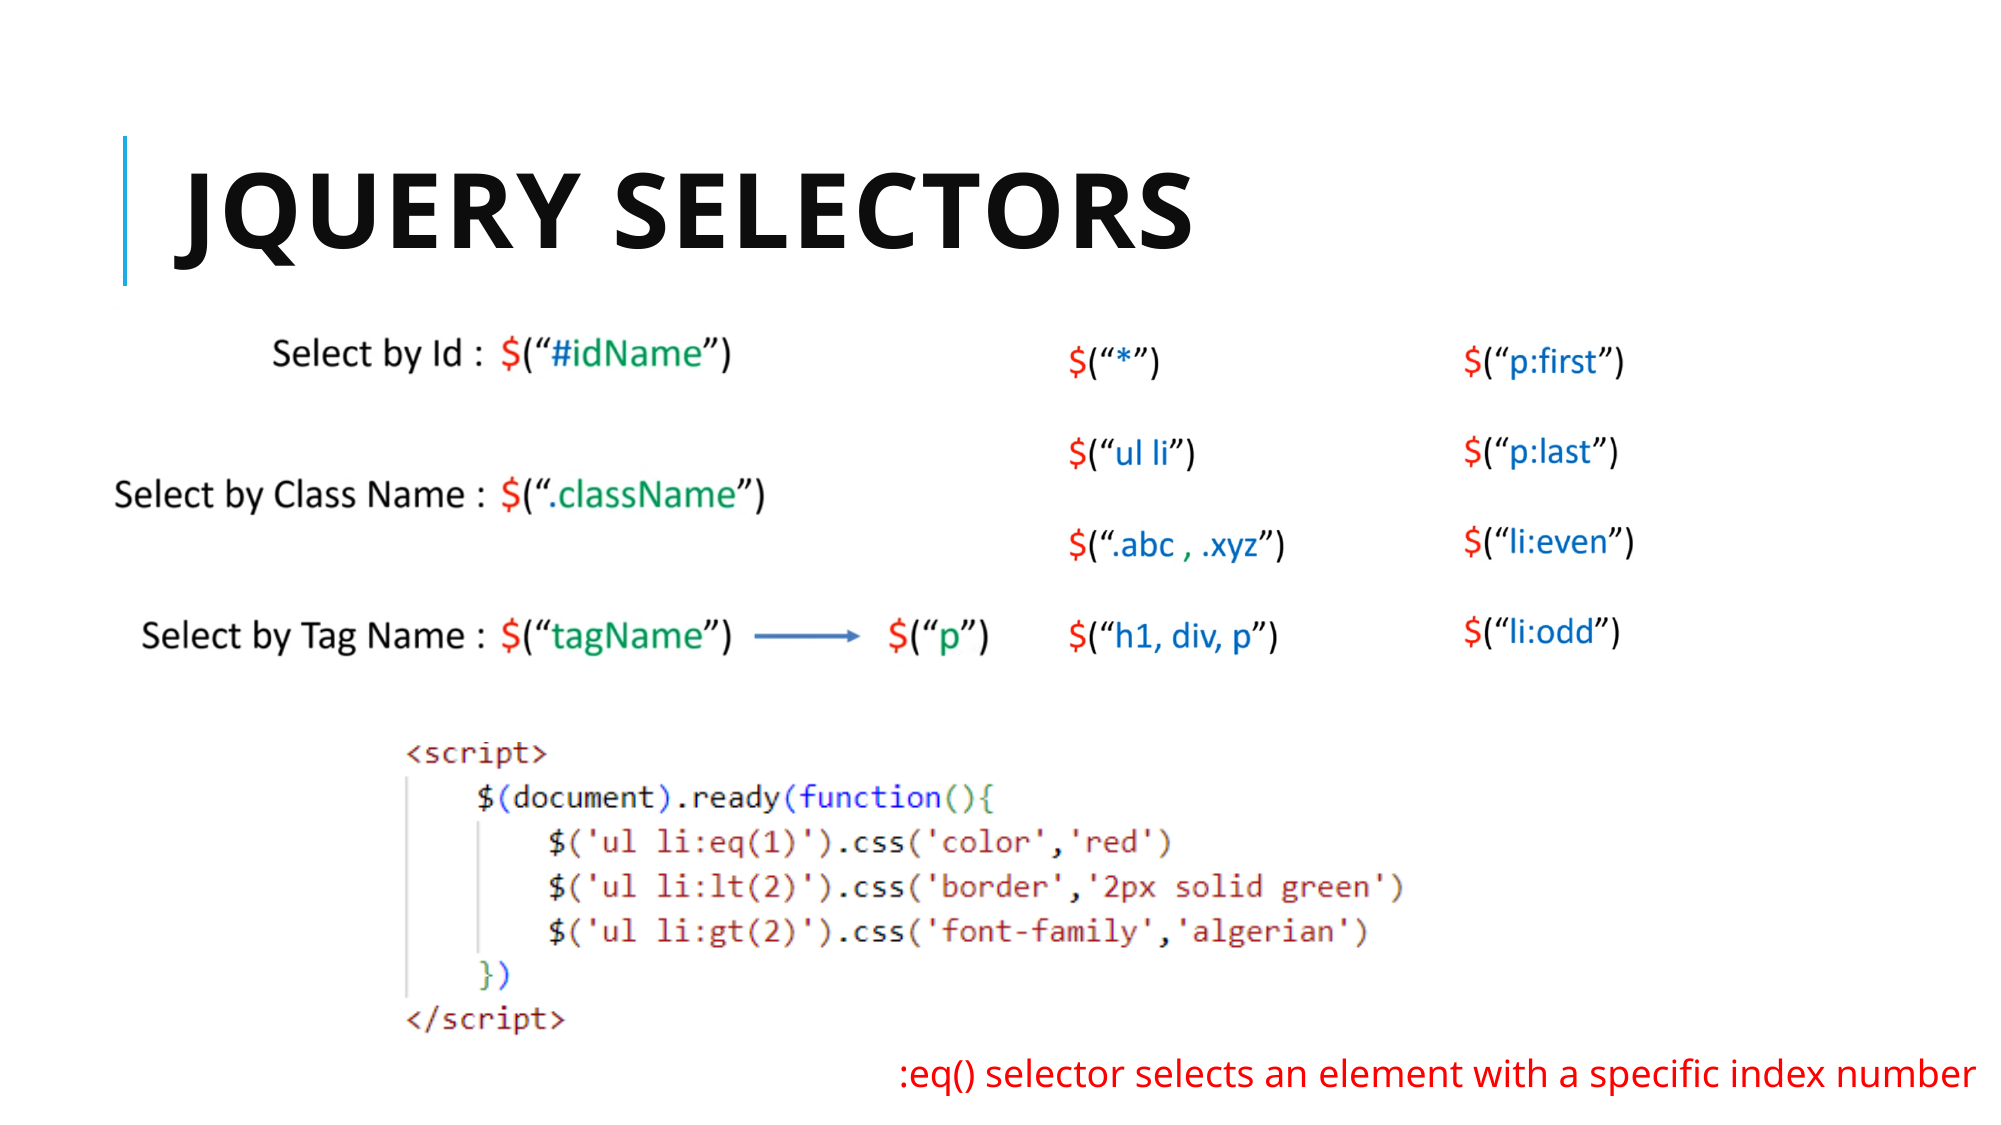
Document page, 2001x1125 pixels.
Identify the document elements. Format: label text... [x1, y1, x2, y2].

picture [98, 304, 1005, 684]
text_box :eq() selector selects an element with a specific index number [883, 1042, 1993, 1103]
picture [1459, 341, 1639, 660]
picture [397, 742, 1412, 1043]
title jQuery Selectors [168, 96, 1763, 342]
picture [1041, 322, 1293, 684]
